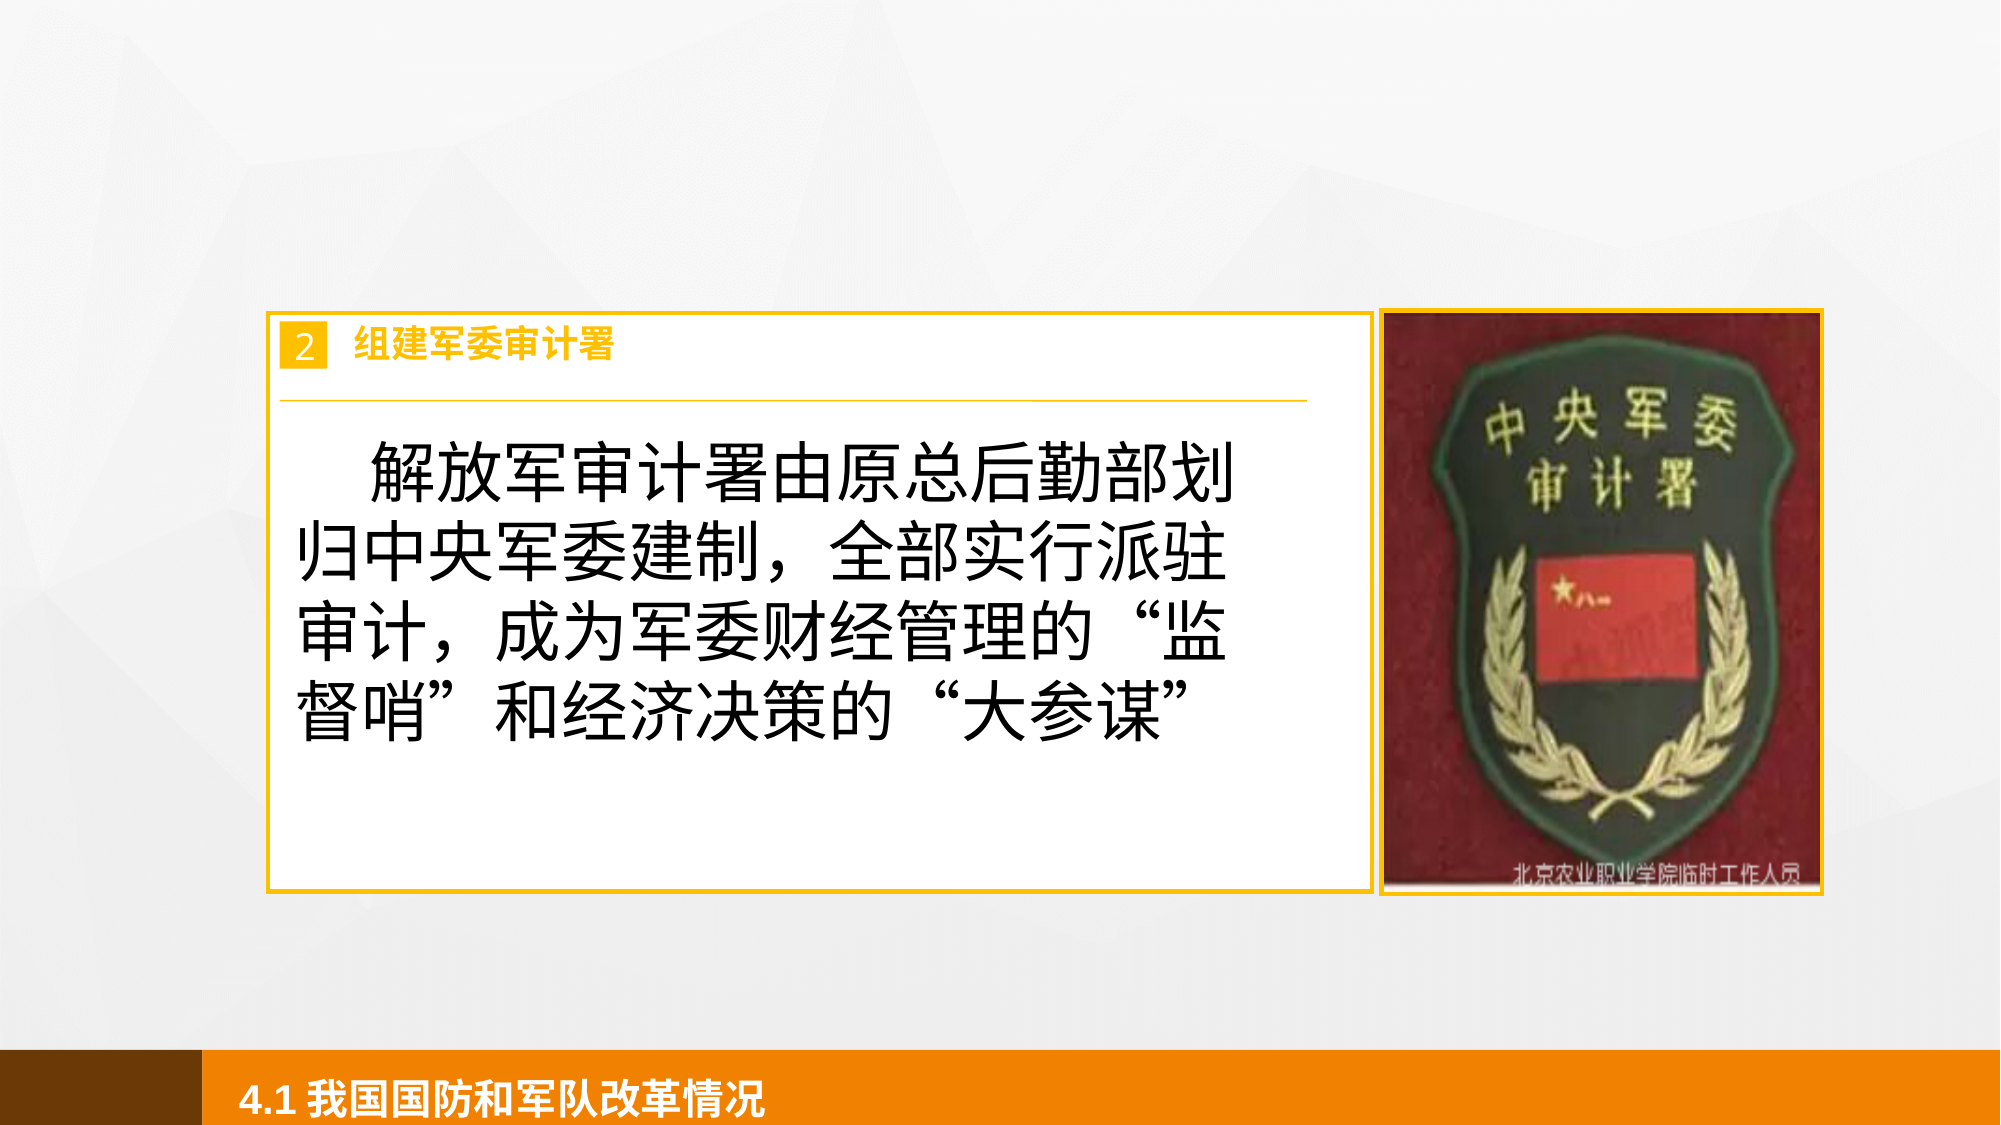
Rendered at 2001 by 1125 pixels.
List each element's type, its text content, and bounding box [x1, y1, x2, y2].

text_box 4.1我国国防和军队改革情况 [224, 1050, 1237, 1125]
picture [1383, 312, 1820, 892]
text_box 解放军审计署由原总后勤部划归中央军委建制，全部实行派驻审计，成为军委财经管理的“监督哨”和经济决策的“大参谋” [279, 422, 1282, 758]
text_box 组建军委审计署 [338, 312, 1311, 373]
text_box 2 [279, 321, 328, 369]
text_box [267, 312, 1372, 892]
